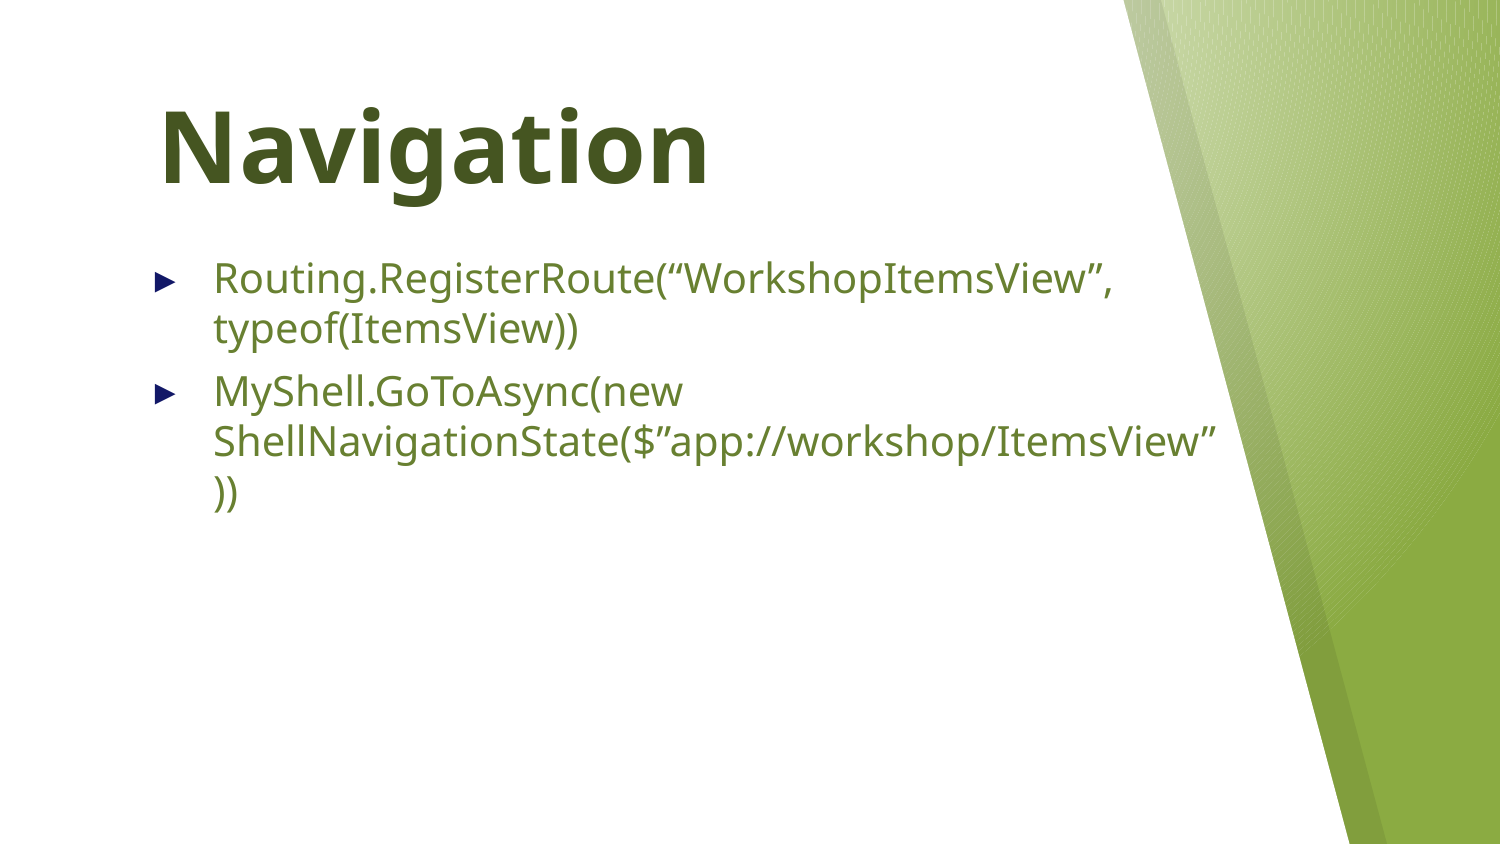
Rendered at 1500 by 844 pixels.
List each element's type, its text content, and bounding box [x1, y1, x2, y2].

list Routing.RegisterRoute(“WorkshopItemsView”, typeof(ItemsView)) MyShell.GoToAsync(new ShellNavigationState($”app://workshop/ItemsView”)) [123, 236, 1236, 607]
title Navigation [142, 138, 1017, 219]
